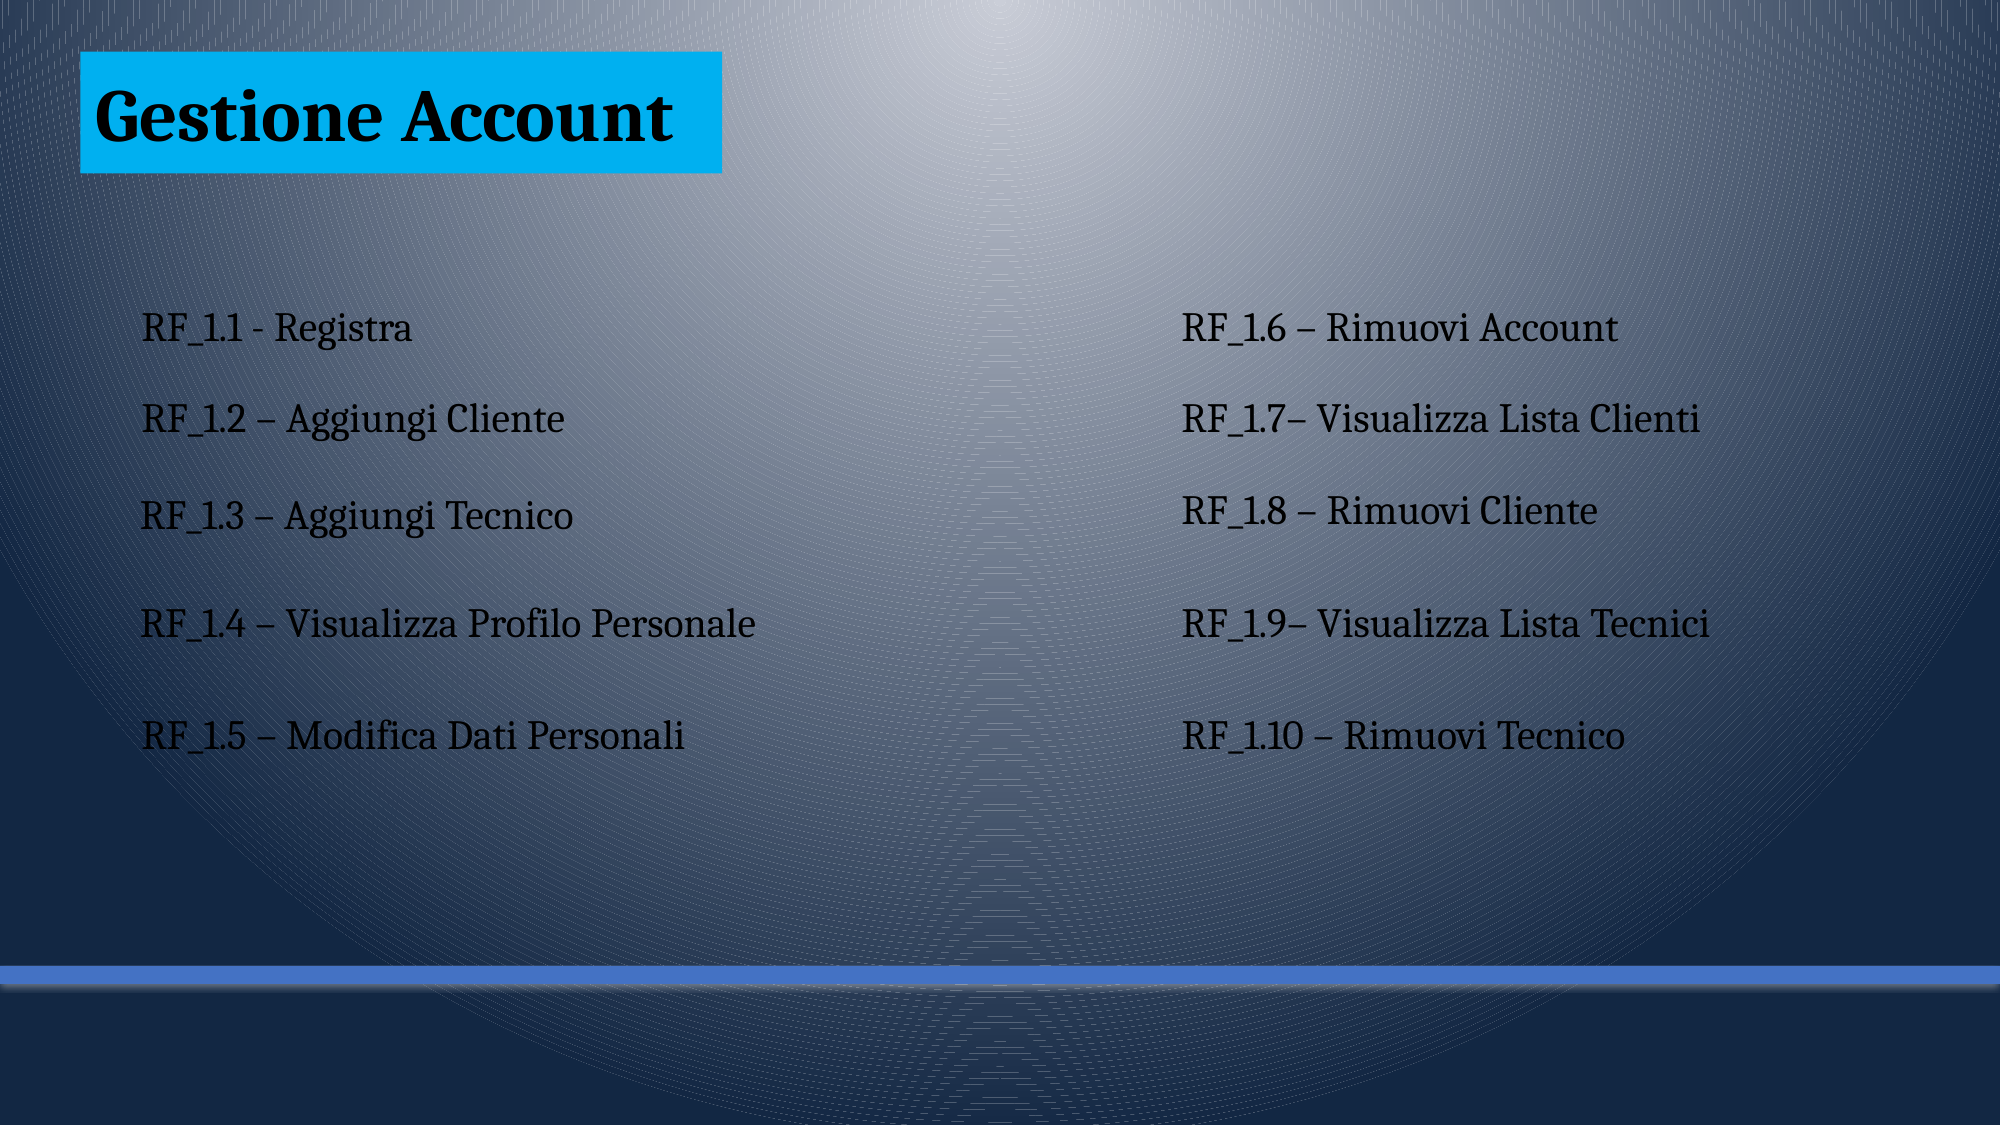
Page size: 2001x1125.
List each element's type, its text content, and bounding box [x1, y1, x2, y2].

text_box RF_1.4 – Visualizza Profilo Personale [108, 581, 832, 662]
text_box RF_1.8 – Rimuovi Cliente [1149, 467, 1665, 549]
text_box RF_1.3 – Aggiungi Tecnico [108, 472, 624, 553]
text_box RF_1.6 – Rimuovi Account [1149, 285, 1665, 366]
text_box RF_1.9– Visualizza Lista Tecnici [1149, 581, 1784, 662]
text_box Gestione Account [80, 51, 723, 174]
text_box RF_1.7– Visualizza Lista Clienti [1149, 375, 1752, 456]
text_box RF_1.2 – Aggiungi Cliente [109, 375, 609, 456]
text_box RF_1.1 - Registra [109, 285, 475, 366]
text_box RF_1.10 – Rimuovi Tecnico [1149, 692, 1696, 774]
text_box RF_1.5 – Modifica Dati Personali [109, 692, 743, 774]
